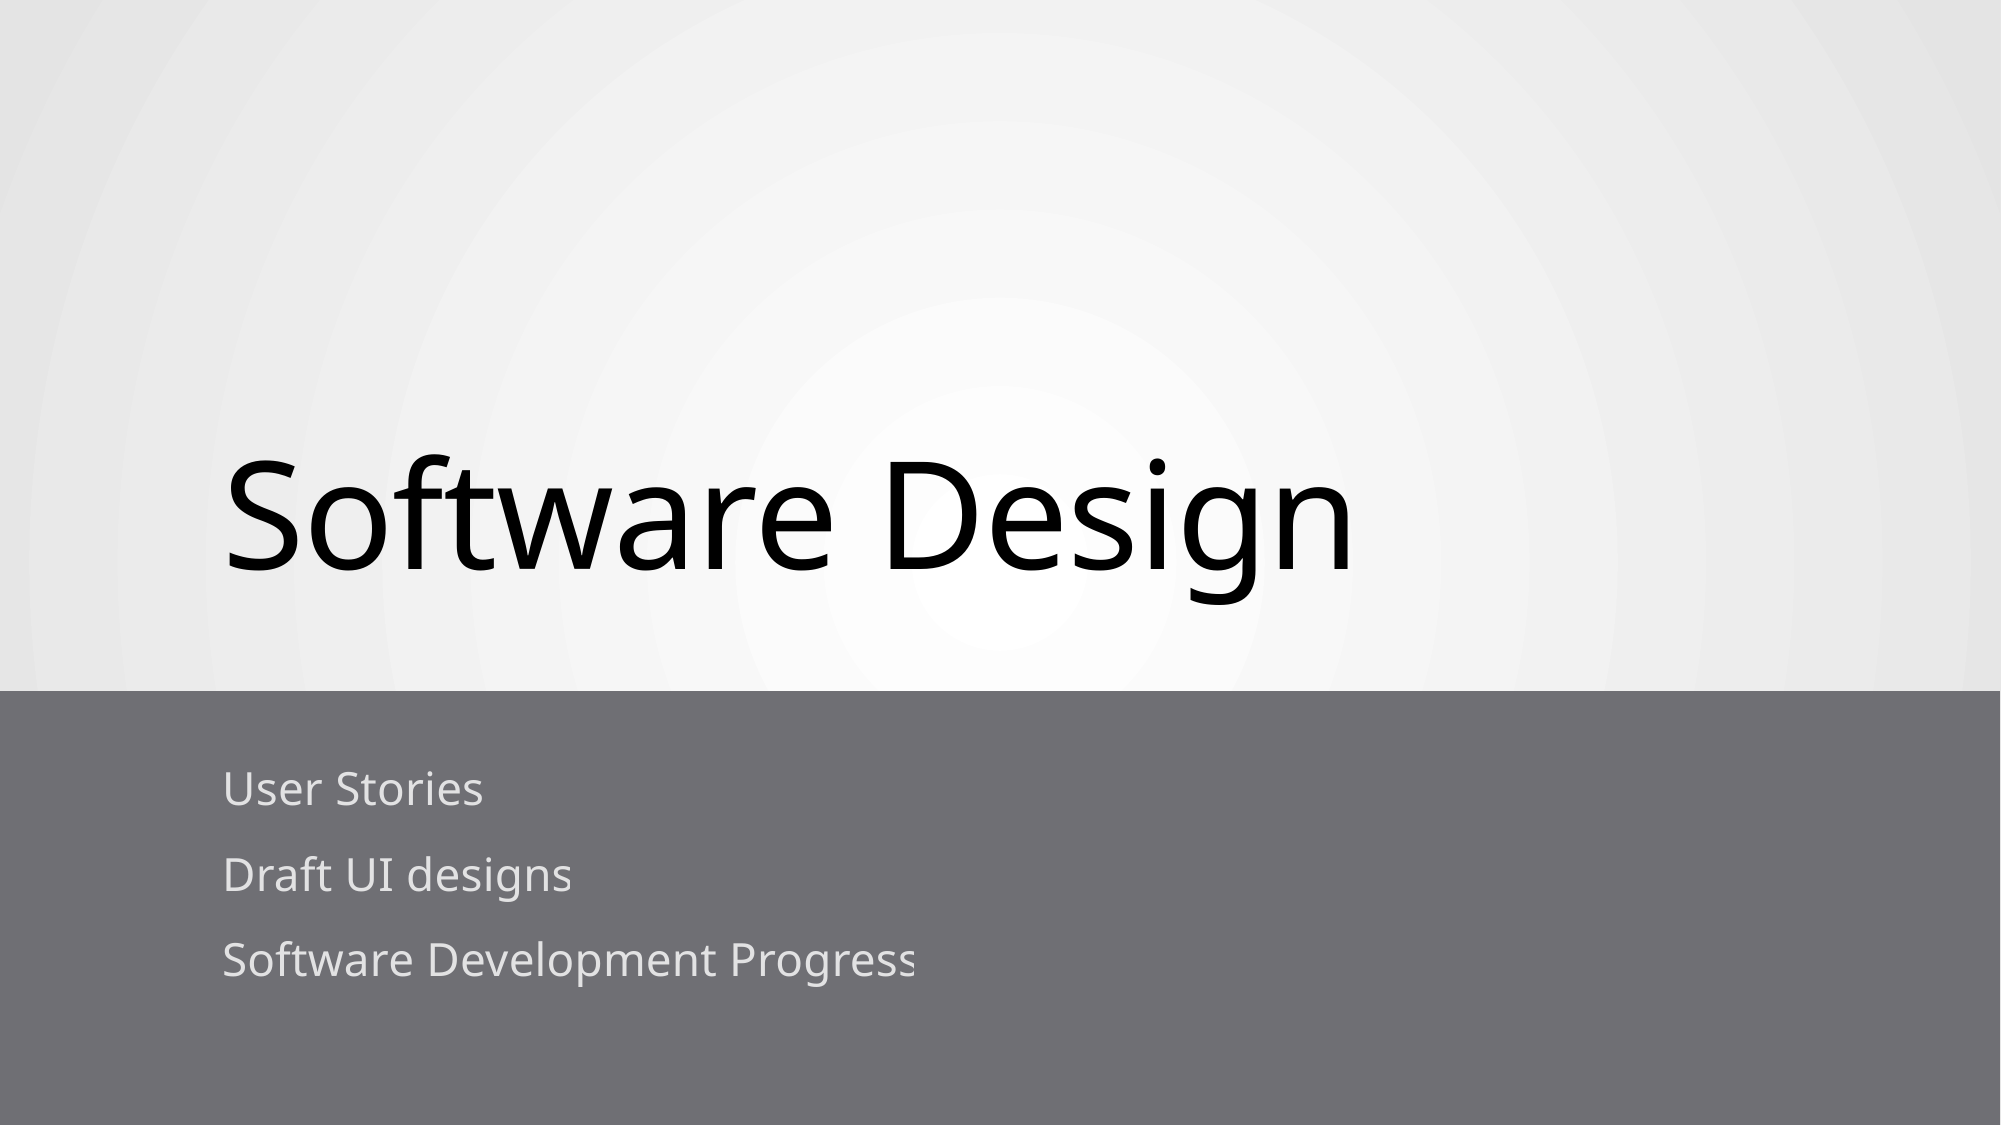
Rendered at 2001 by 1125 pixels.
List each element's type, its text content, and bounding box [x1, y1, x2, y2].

list User Stories Draft UI designs Software Development Progress [206, 756, 1752, 1013]
title Software Design [206, 124, 1752, 608]
text_box [0, 0, 2000, 690]
text_box [0, 690, 2000, 1125]
